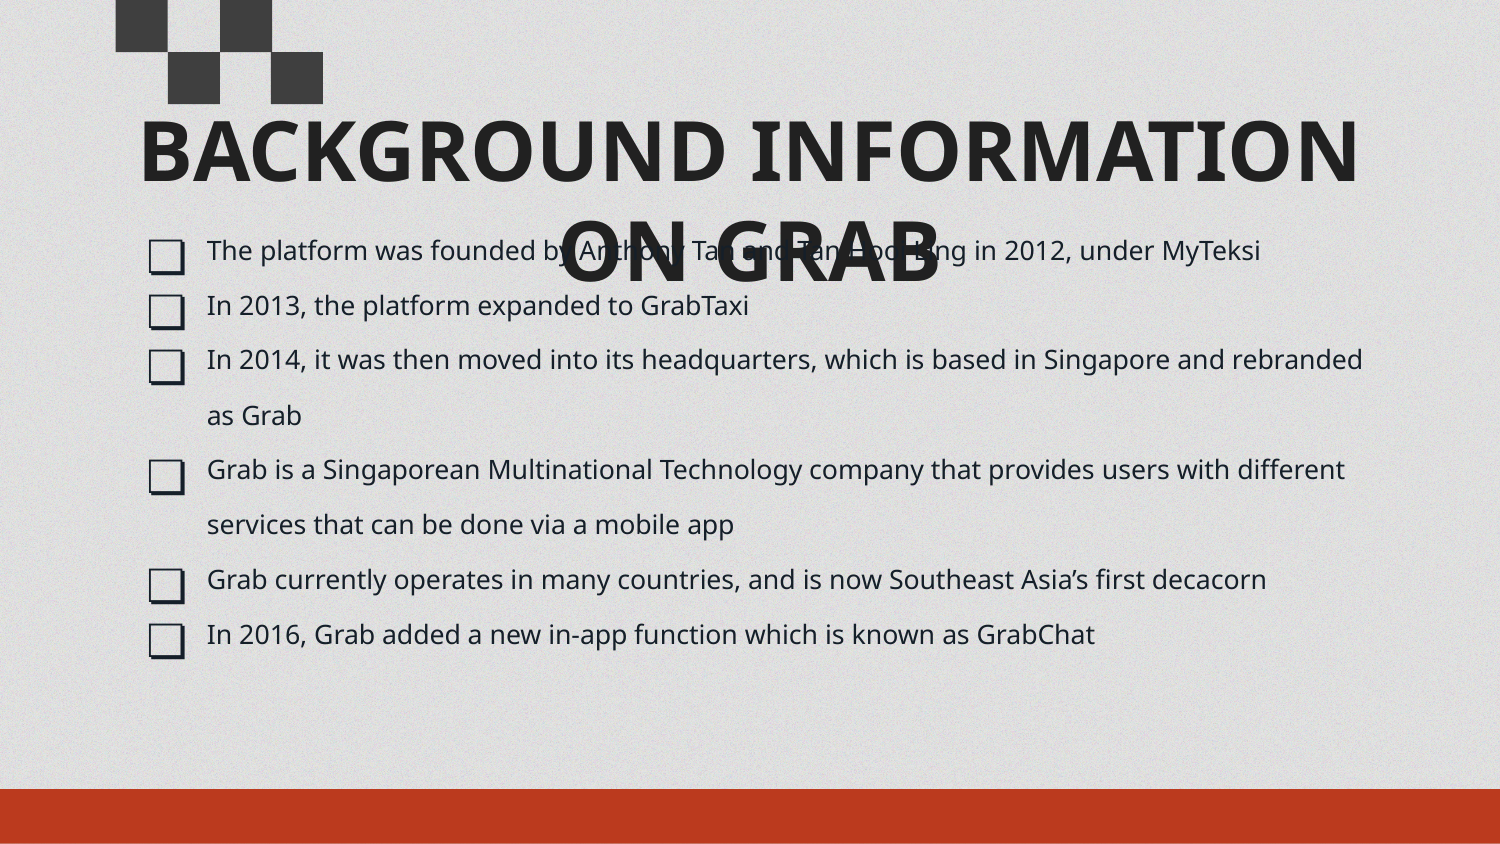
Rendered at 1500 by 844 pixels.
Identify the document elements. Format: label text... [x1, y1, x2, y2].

list The platform was founded by Anthony Tan and Tan Hooi Ling in 2012, under MyTeksi In 2013, the platform expanded to GrabTaxi In 2014, it was then moved into its headquarters, which is based in Singapore and rebranded as Grab Grab is a Singaporean Multinational Technology company that provides users with different services that can be done via a mobile app Grab currently operates in many countries, and is now Southeast Asia’s first decacorn In 2016, Grab added a new in-app function which is known as GrabChat [116, 212, 1384, 774]
title BACKGROUND INFORMATION ON GRAB [116, 83, 1383, 199]
